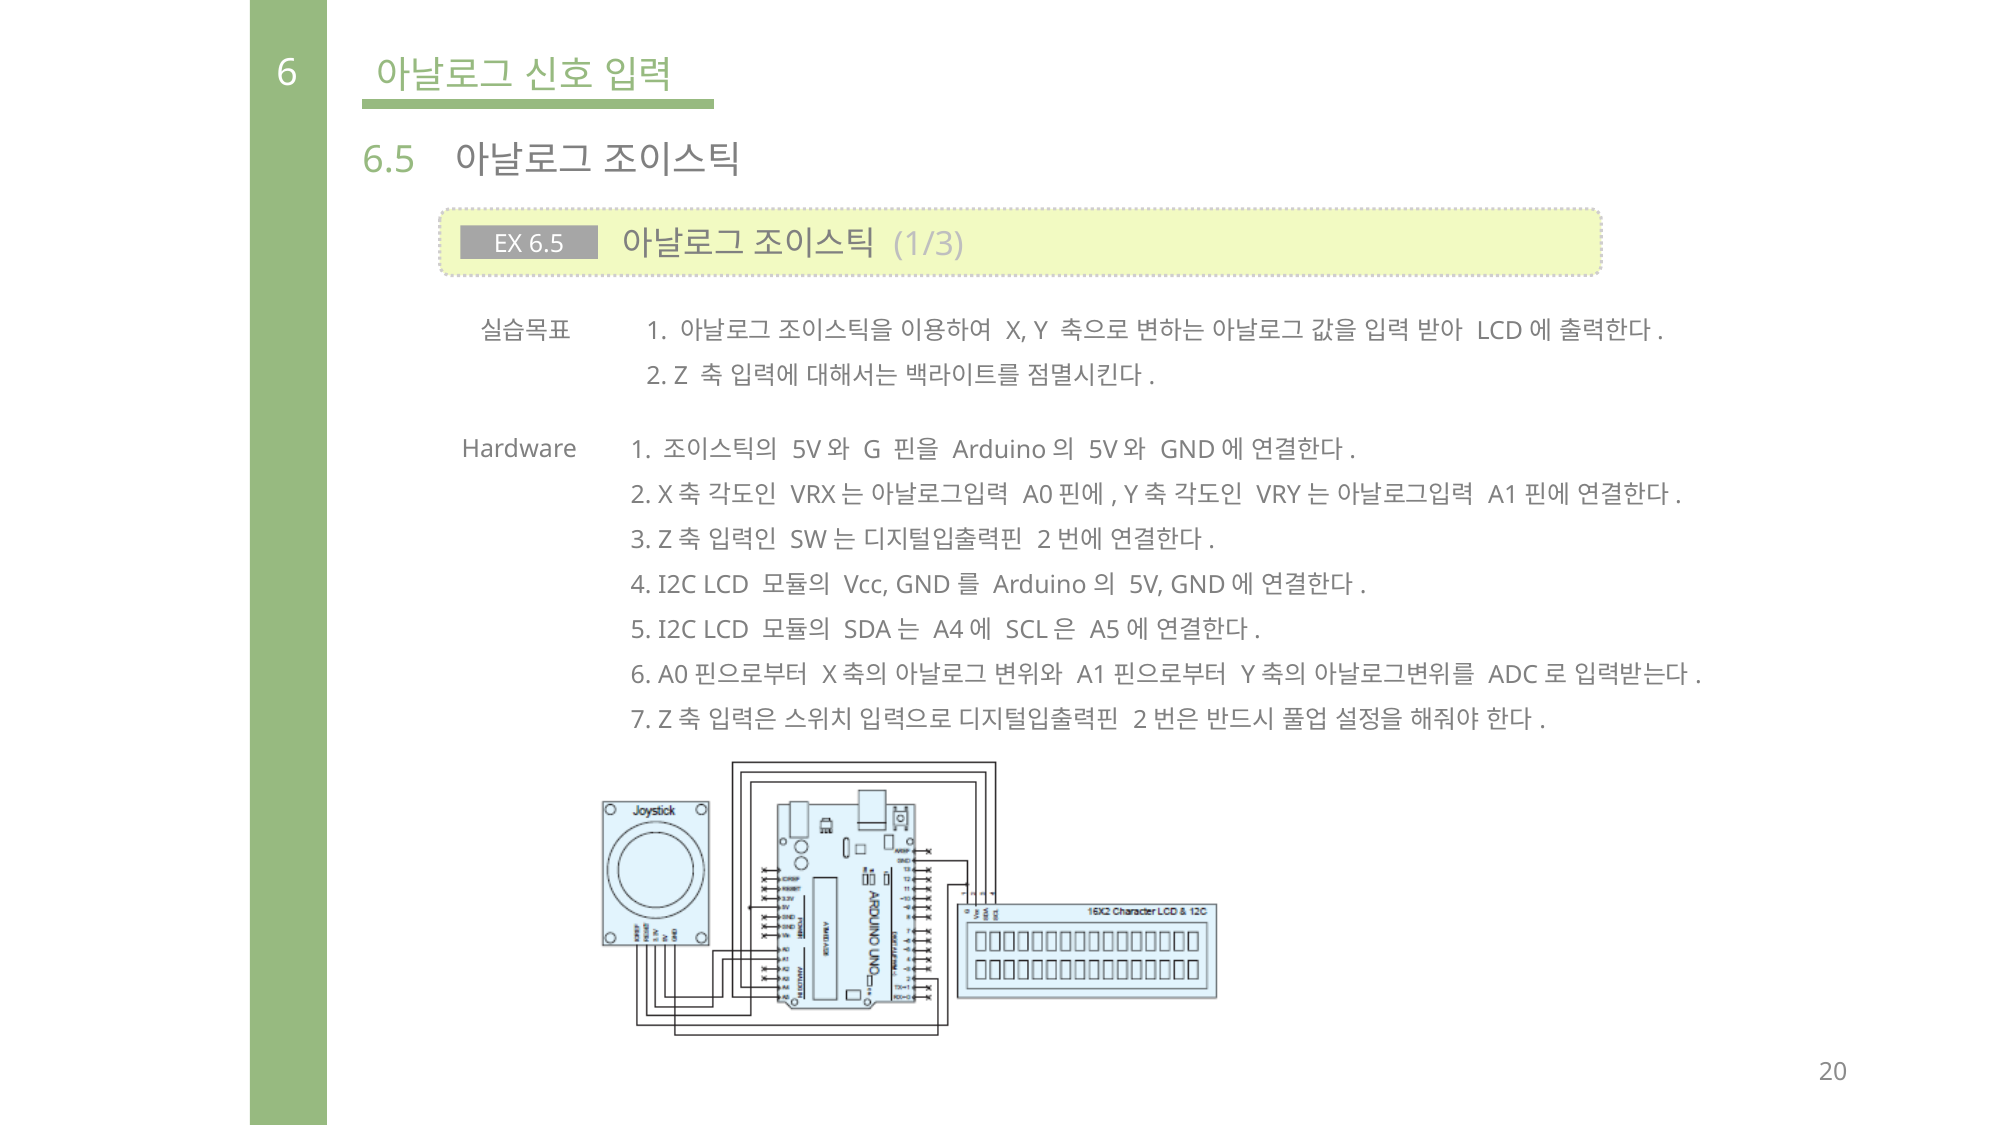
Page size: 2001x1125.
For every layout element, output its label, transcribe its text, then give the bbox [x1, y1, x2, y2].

text_box 아날로그 조이스틱 [440, 106, 757, 189]
slide_number 20 [1412, 1042, 1863, 1103]
text_box 6.5 [347, 105, 431, 188]
text_box 아날로그 신호 입력 [361, 20, 689, 104]
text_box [439, 208, 1602, 276]
text_box 6 [261, 18, 313, 101]
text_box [446, 291, 1737, 745]
text_box [249, 0, 328, 1125]
picture [597, 759, 1223, 1043]
